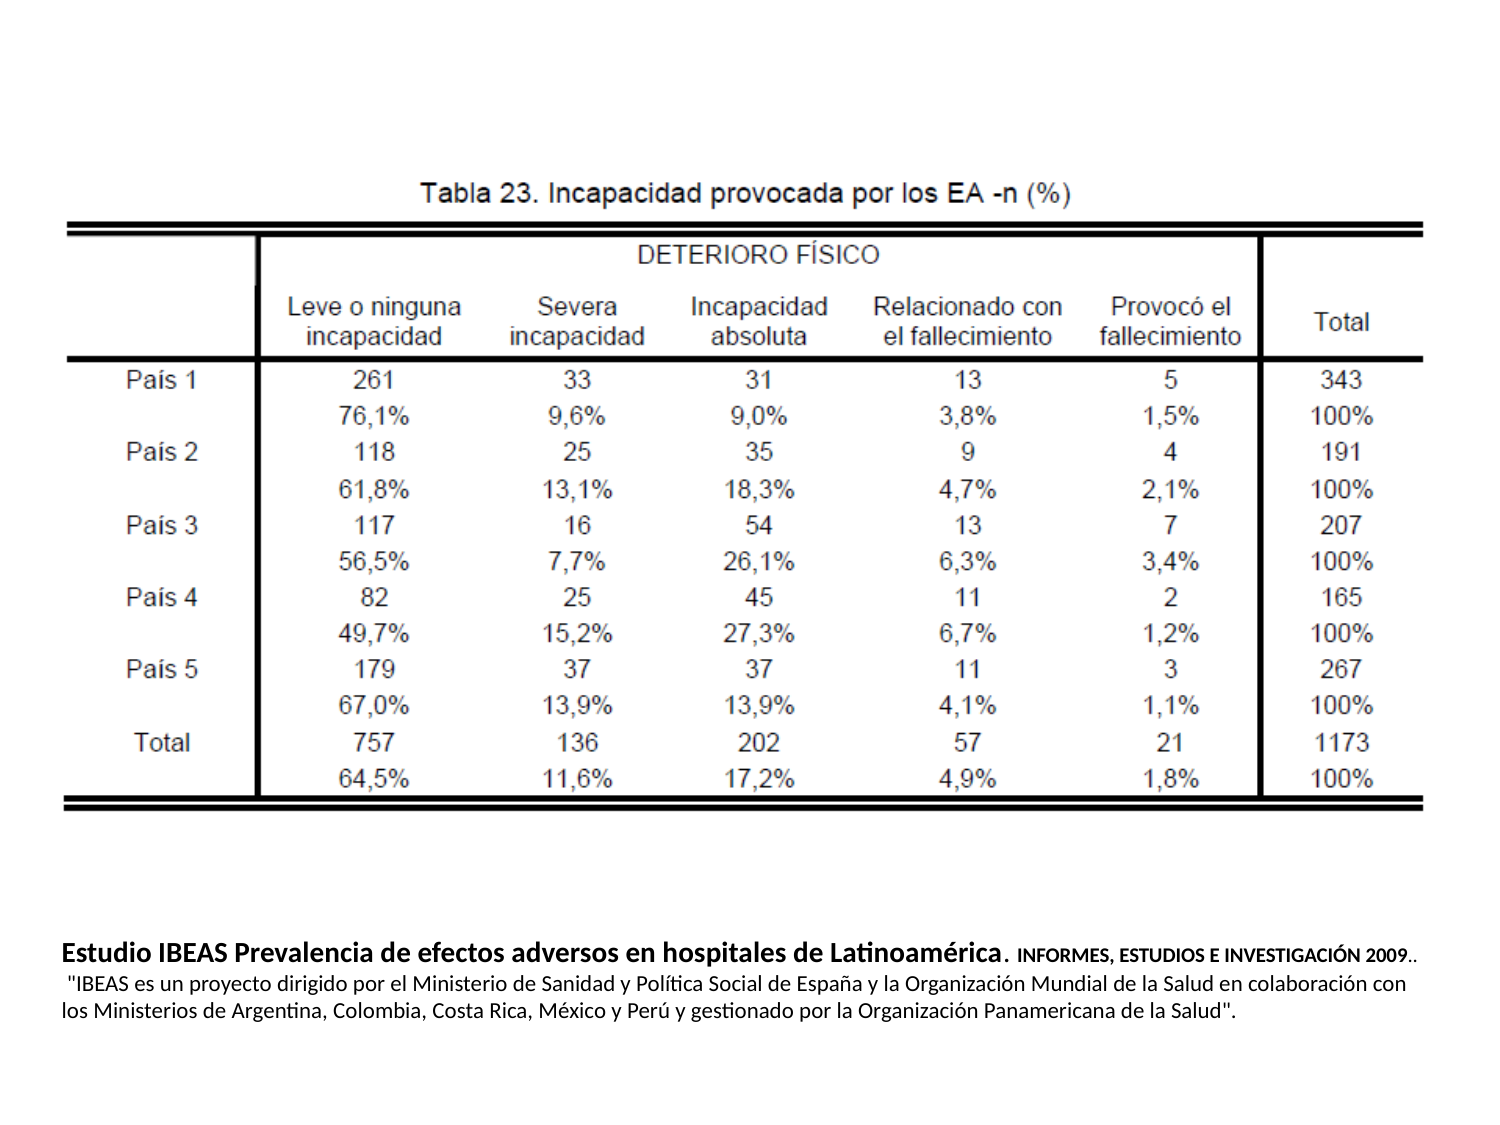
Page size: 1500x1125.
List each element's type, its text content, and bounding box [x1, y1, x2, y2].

picture [61, 116, 1439, 830]
text_box Estudio IBEAS Prevalencia de efectos adversos en hospitales de Latinoamérica. INFORMES, ESTUDIOS E INVESTIGACIÓN 2009.. "IBEAS es un proyecto dirigido por el Ministerio de Sanidad y Política Social de España y la Organización Mundial de la Salud en colaboración con los Ministerios de Argentina, Colombia, Costa Rica, México y Perú y gestionado por la Organización Panamericana de la Salud". [46, 925, 1442, 1031]
